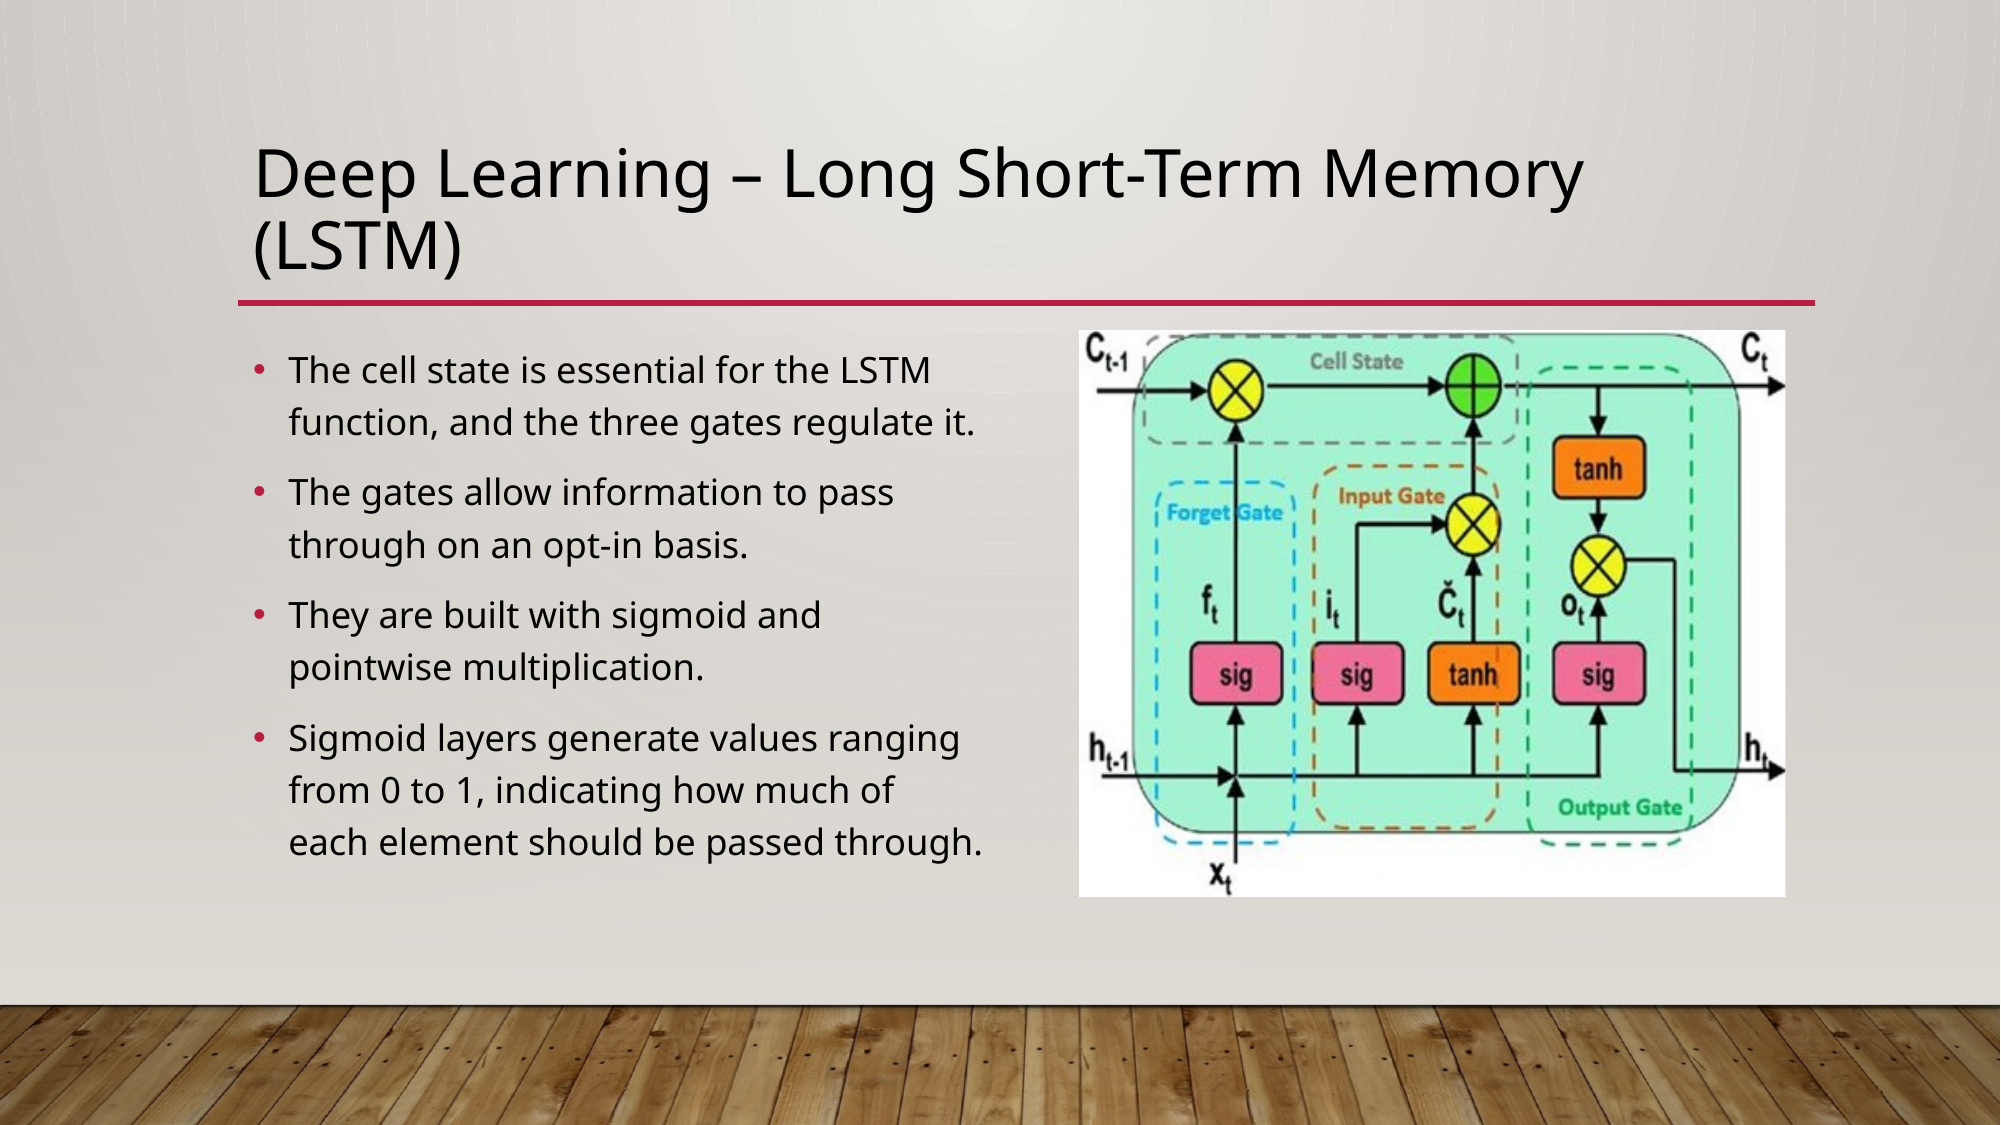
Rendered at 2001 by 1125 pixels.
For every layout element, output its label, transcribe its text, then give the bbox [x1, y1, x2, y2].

picture [0, 1005, 2000, 1125]
title Deep Learning – Long Short-Term Memory (LSTM) [238, 131, 1814, 305]
list The cell state is essential for the LSTM function, and the three gates regulate it. The gates allow information to pass through on an opt-in basis. They are built with sigmoid and pointwise multiplication. Sigmoid layers generate values ranging from 0 to 1, indicating how much of each element should be passed through. [238, 330, 1000, 897]
picture [1078, 330, 1786, 897]
